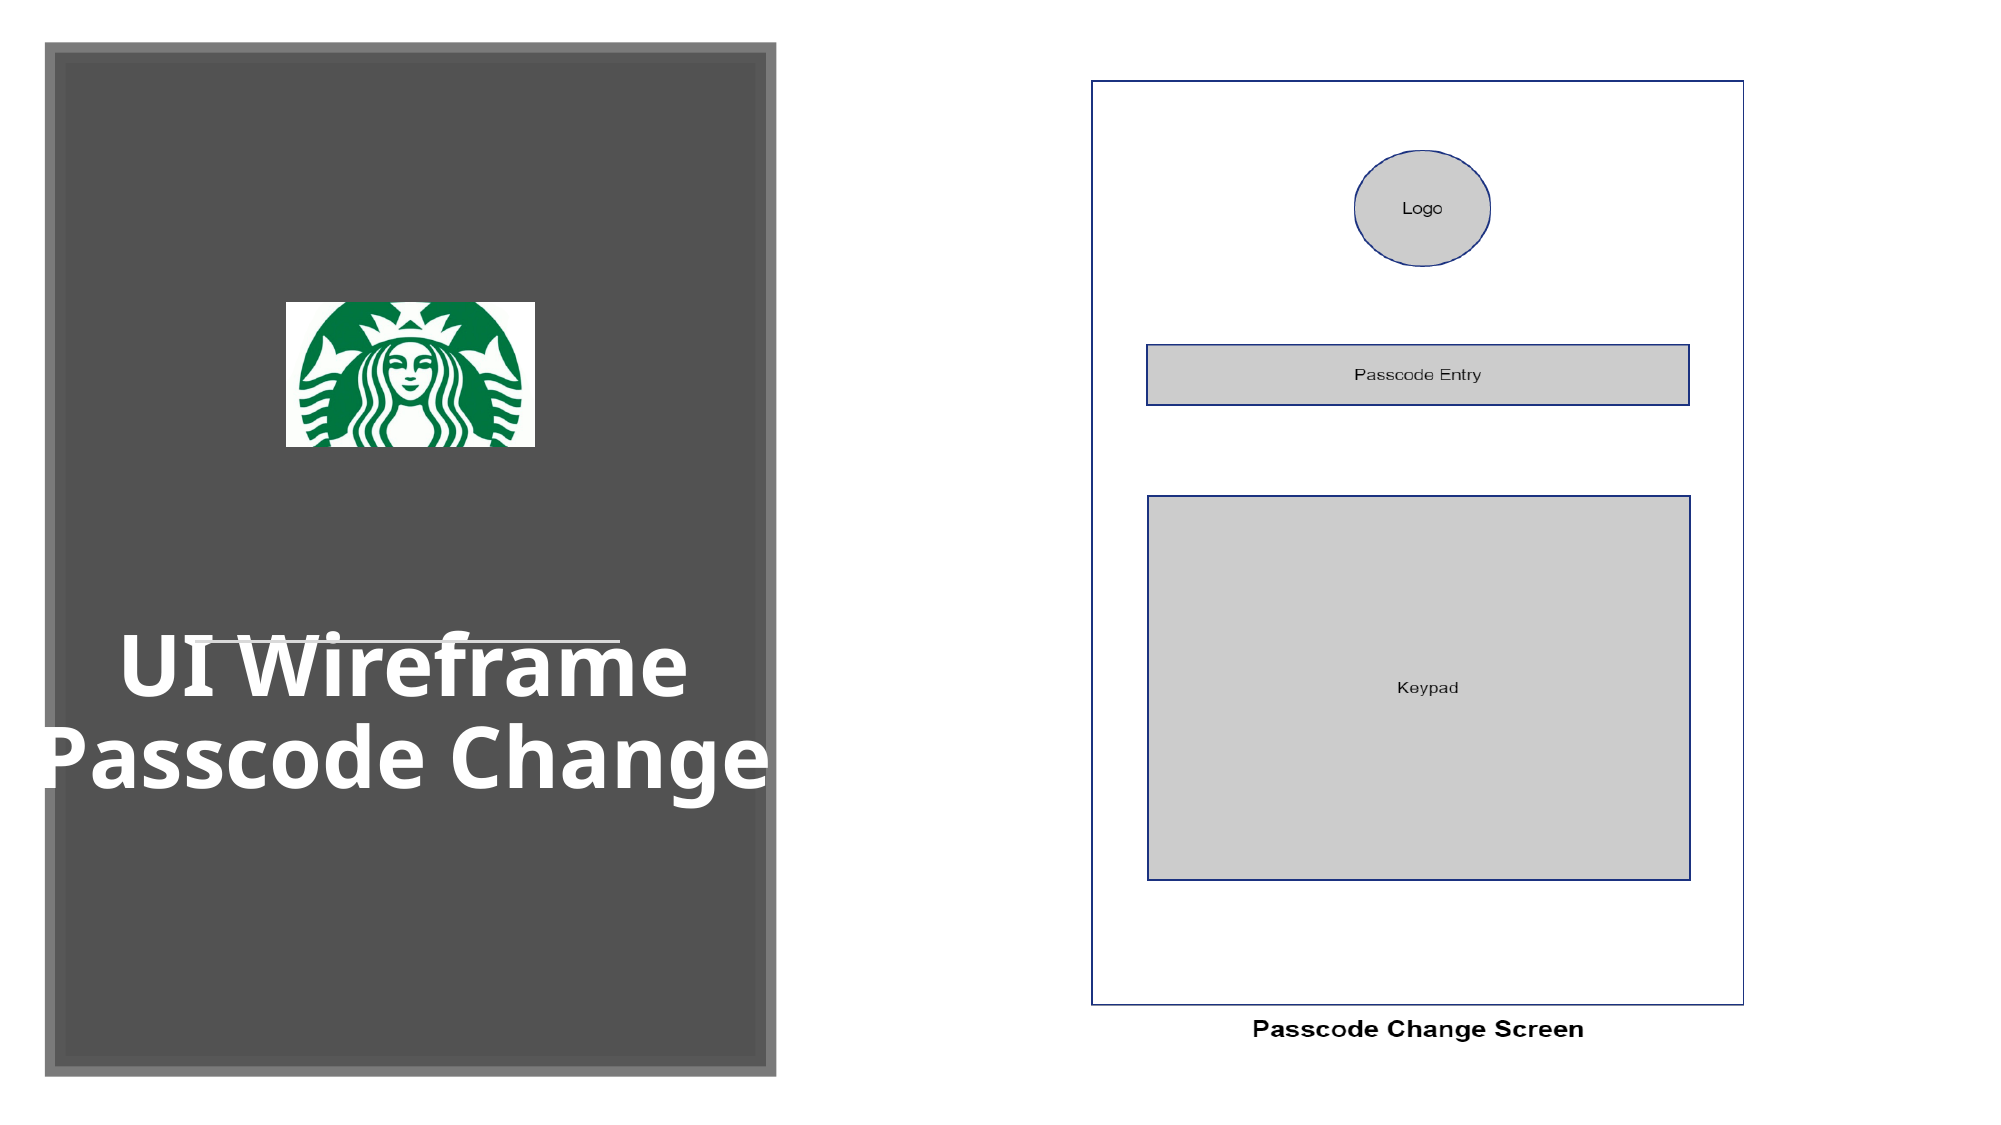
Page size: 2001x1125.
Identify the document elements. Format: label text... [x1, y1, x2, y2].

title UI Wireframe Passcode Change [0, 340, 857, 815]
picture [286, 301, 535, 447]
text_box [54, 52, 767, 340]
picture [1091, 80, 1744, 1046]
text_box [54, 815, 767, 1067]
